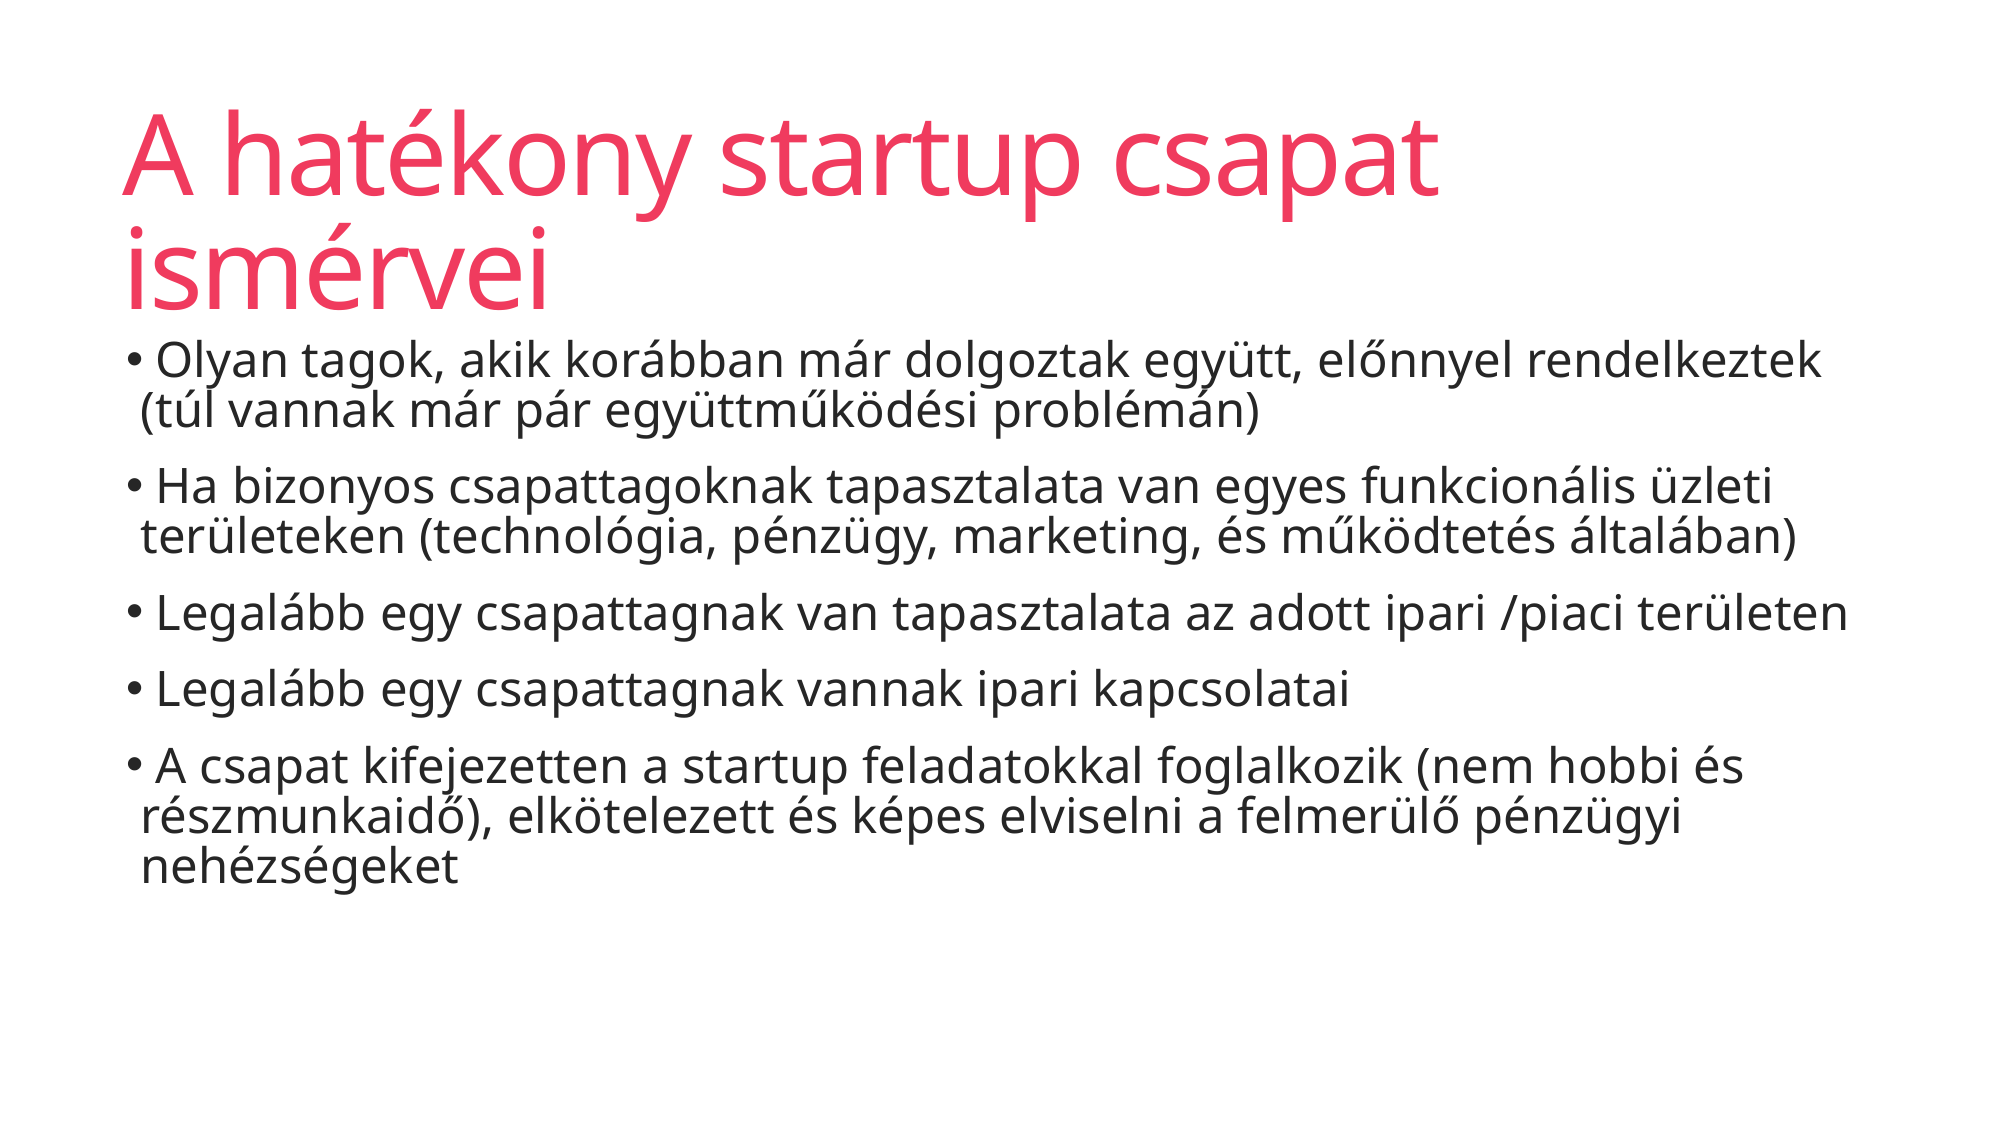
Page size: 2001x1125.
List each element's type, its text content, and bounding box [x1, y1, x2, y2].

list Olyan tagok, akik korábban már dolgoztak együtt, előnnyel rendelkeztek (túl vannak már pár együttműködési problémán) Ha bizonyos csapattagoknak tapasztalata van egyes funkcionális üzleti területeken (technológia, pénzügy, marketing, és működtetés általában) Legalább egy csapattagnak van tapasztalata az adott ipari /piaci területen Legalább egy csapattagnak vannak ipari kapcsolatai A csapat kifejezetten a startup feladatokkal foglalkozik (nem hobbi és részmunkaidő), elkötelezett és képes elviselni a felmerülő pénzügyi nehézségeket [111, 329, 1876, 948]
title A hatékony startup csapat ismérvei [107, 81, 1875, 354]
